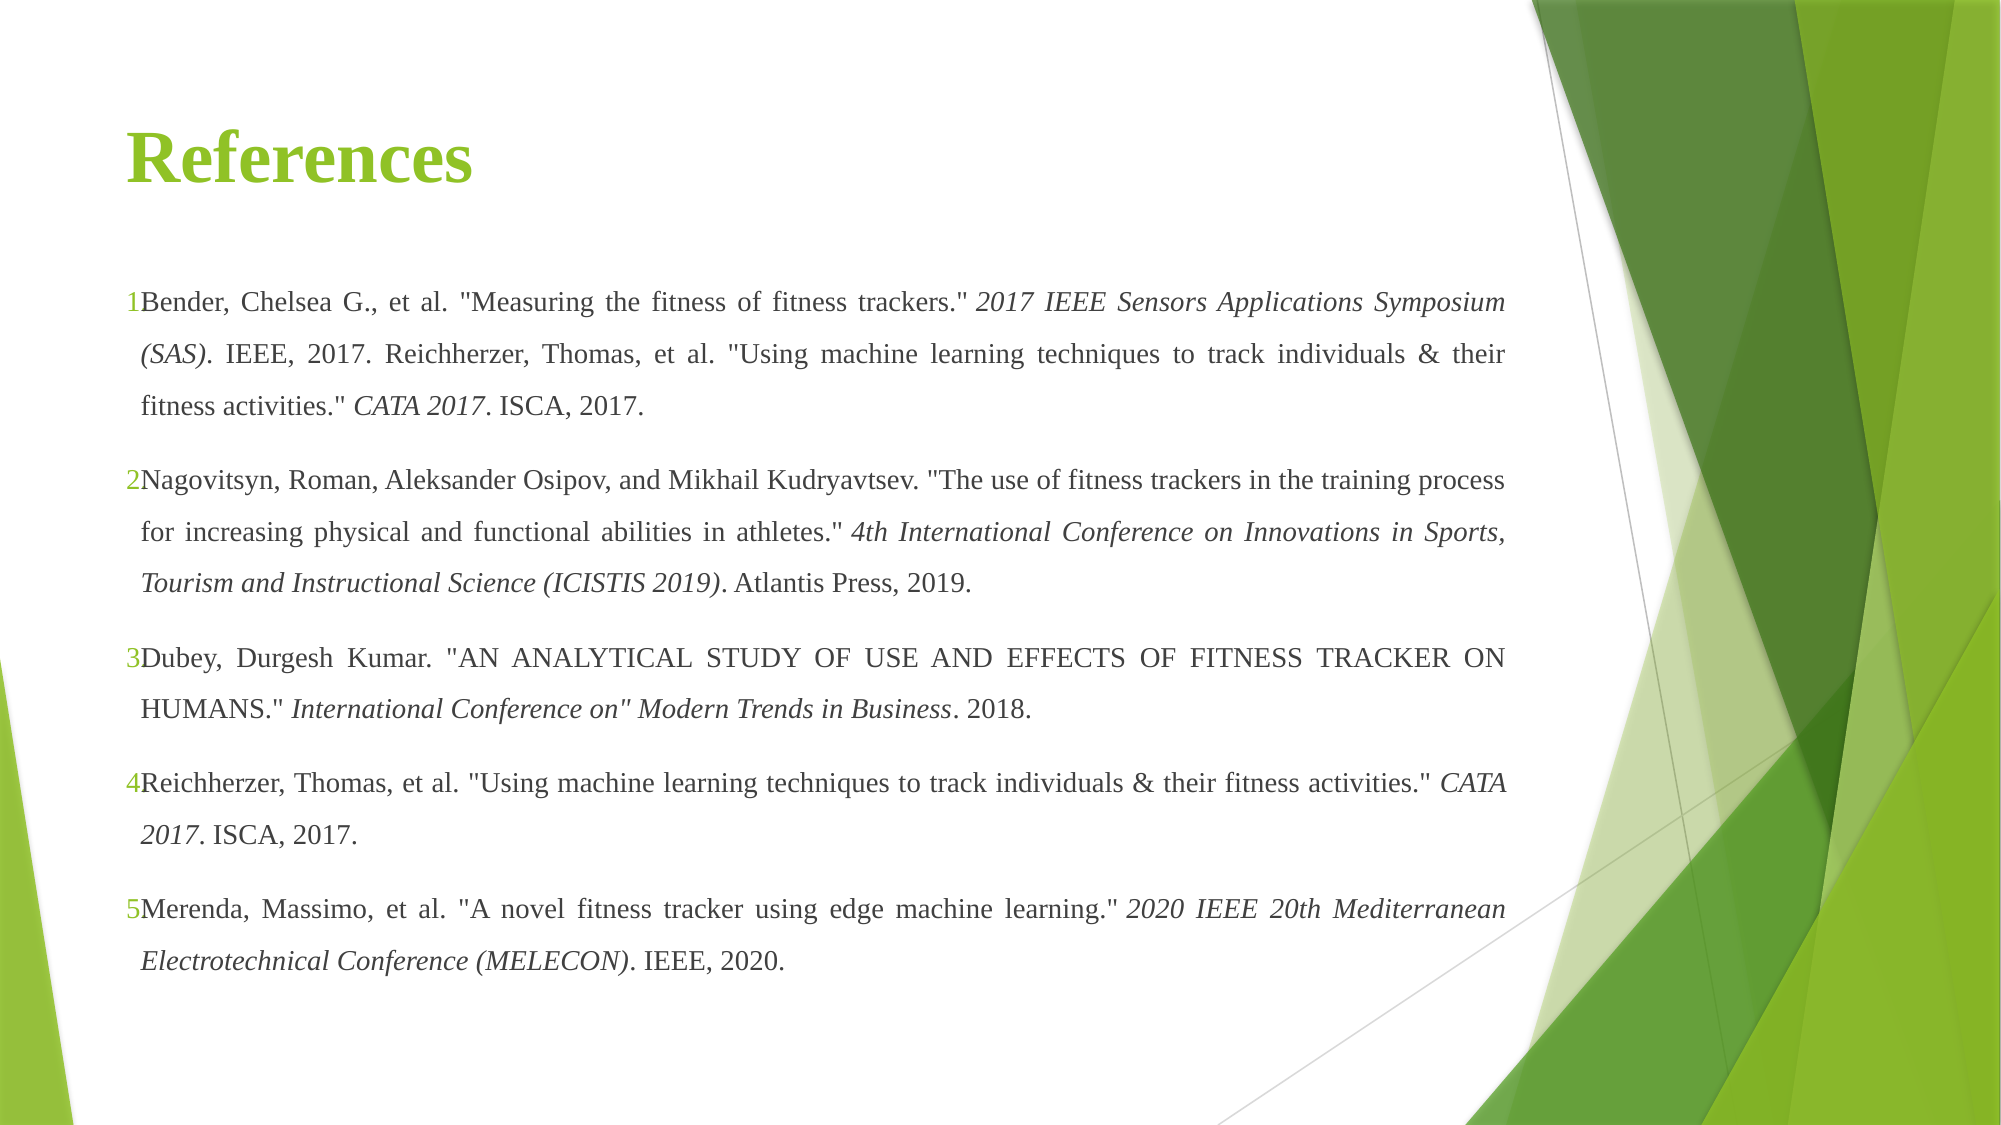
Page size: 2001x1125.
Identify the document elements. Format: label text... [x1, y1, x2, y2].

list Bender, Chelsea G., et al. "Measuring the fitness of fitness trackers." 2017 IEEE Sensors Applications Symposium (SAS). IEEE, 2017. Reichherzer, Thomas, et al. "Using machine learning techniques to track individuals & their fitness activities." CATA 2017. ISCA, 2017. Nagovitsyn, Roman, Aleksander Osipov, and Mikhail Kudryavtsev. "The use of fitness trackers in the training process for increasing physical and functional abilities in athletes." 4th International Conference on Innovations in Sports, Tourism and Instructional Science (ICISTIS 2019). Atlantis Press, 2019. Dubey, Durgesh Kumar. "AN ANALYTICAL STUDY OF USE AND EFFECTS OF FITNESS TRACKER ON HUMANS." International Conference on" Modern Trends in Business. 2018. Reichherzer, Thomas, et al. "Using machine learning techniques to track individuals & their fitness activities." CATA 2017. ISCA, 2017. Merenda, Massimo, et al. "A novel fitness tracker using edge machine learning." 2020 IEEE 20th Mediterranean Electrotechnical Conference (MELECON). IEEE, 2020. [111, 258, 1522, 991]
title References [111, 99, 1522, 217]
